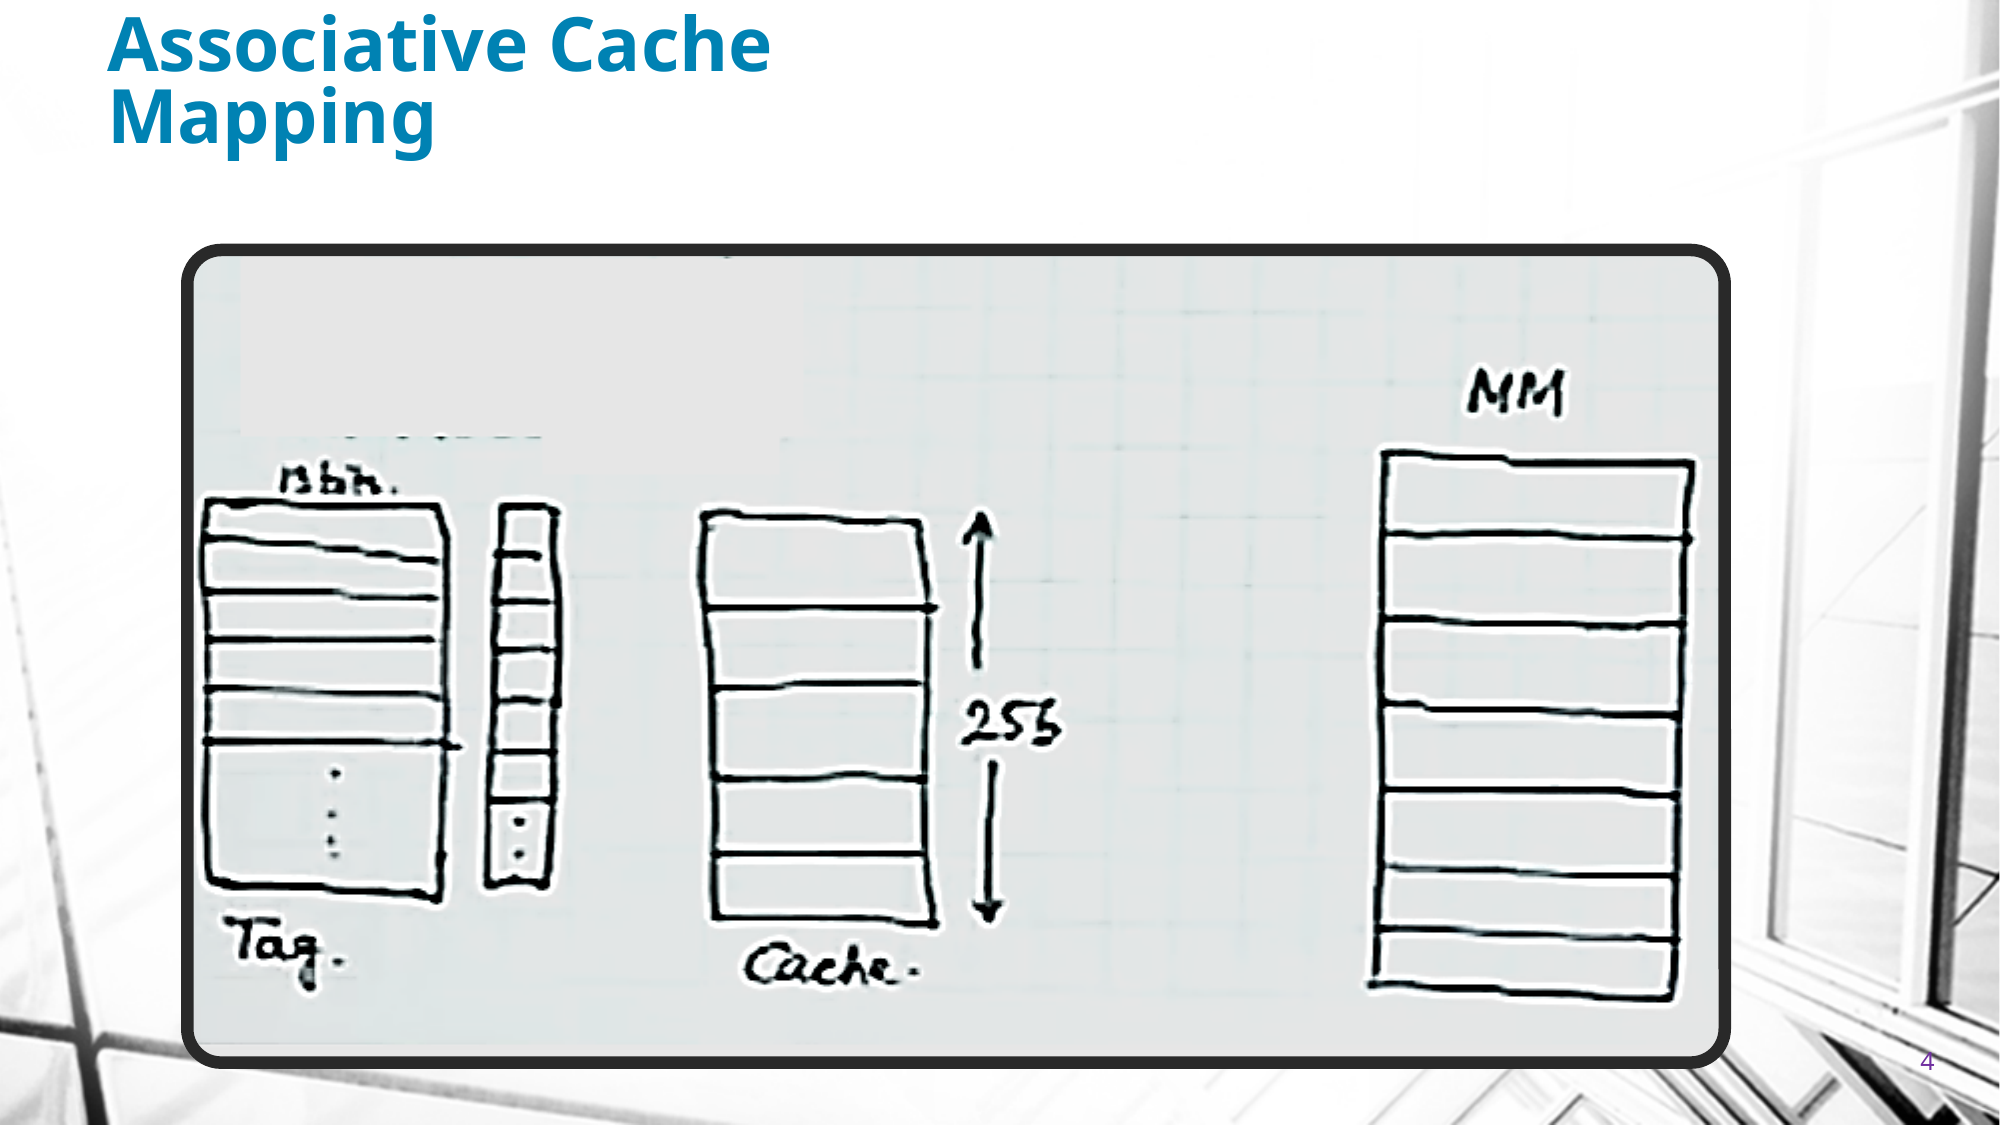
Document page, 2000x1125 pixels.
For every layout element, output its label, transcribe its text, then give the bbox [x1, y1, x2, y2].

title Associative Cache Mapping [92, 53, 1030, 166]
picture [0, 0, 2000, 1125]
